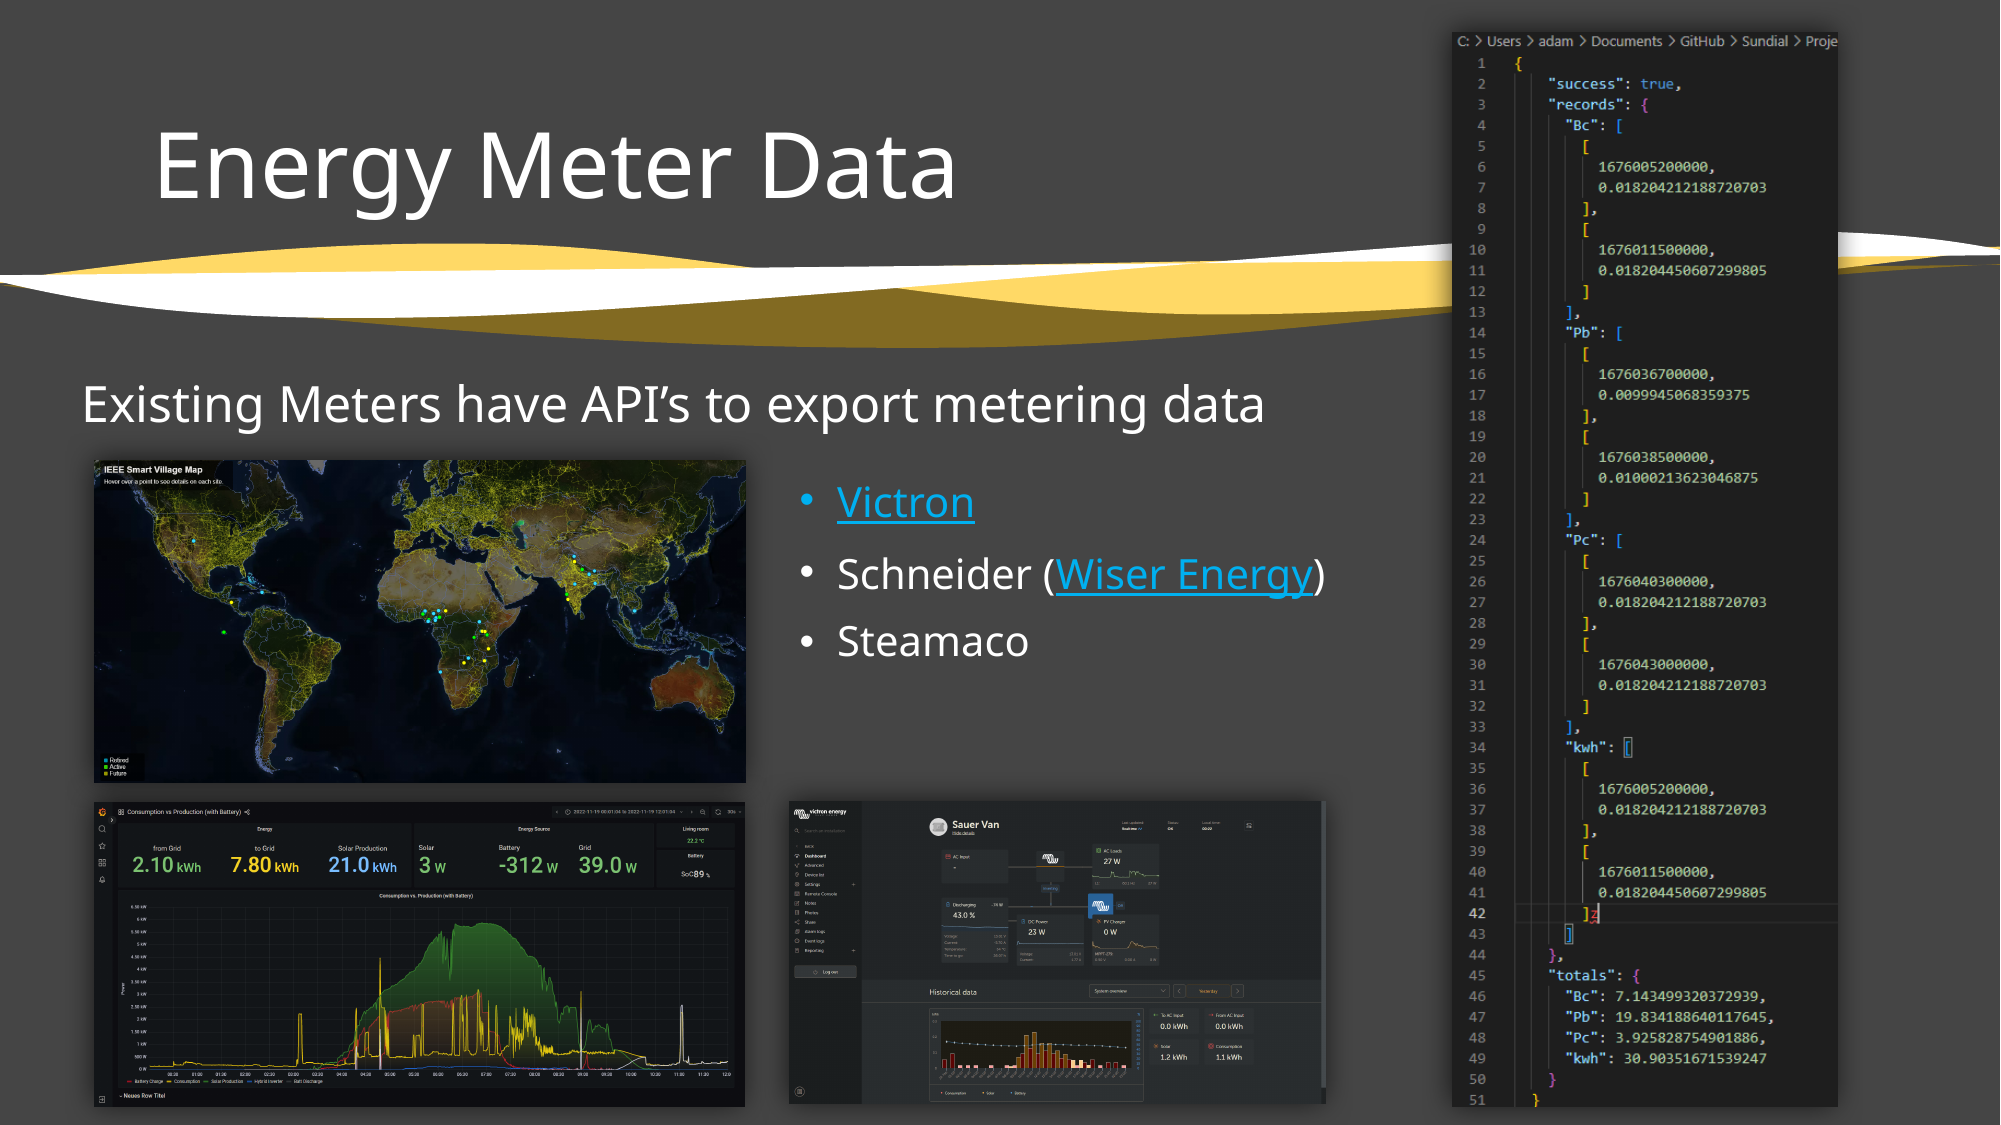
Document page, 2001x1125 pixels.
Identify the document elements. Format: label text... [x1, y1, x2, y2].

text_box [897, 261, 1428, 316]
title Energy Meter Data [137, 59, 1428, 267]
text_box [0, 244, 1428, 319]
text_box Victron Schneider (Wiser Energy) Steamaco [784, 469, 1452, 709]
title Energy Meter Data [1858, 59, 1863, 232]
list Existing Meters have API’s to export metering data [66, 371, 1428, 459]
text_box [1858, 256, 1951, 268]
text_box [0, 284, 22, 289]
text_box [1858, 263, 2000, 275]
picture [789, 801, 1326, 1104]
text_box [1858, 231, 2000, 257]
picture [1452, 32, 1838, 1107]
picture [94, 802, 745, 1107]
text_box [41, 242, 755, 274]
picture [94, 460, 746, 783]
text_box [311, 290, 1428, 349]
